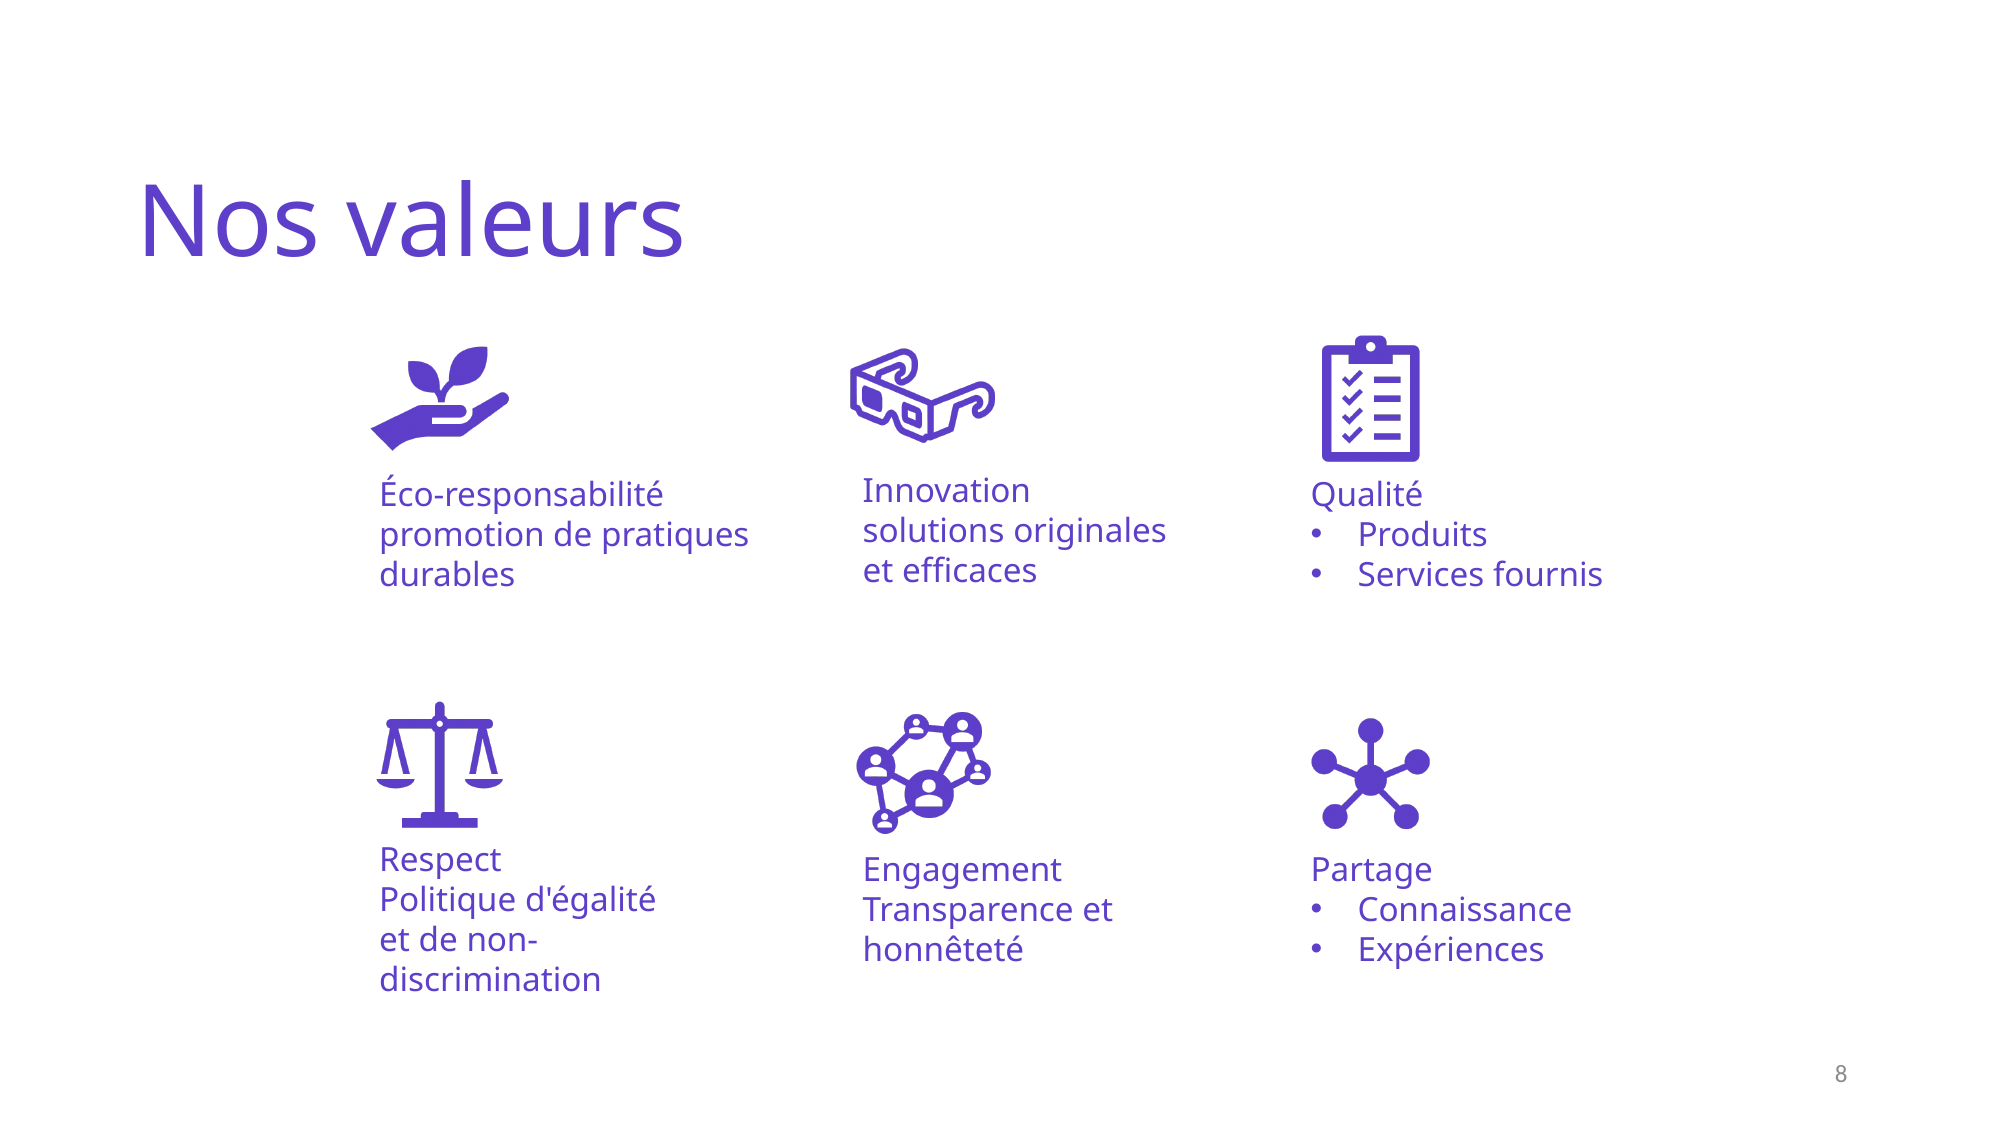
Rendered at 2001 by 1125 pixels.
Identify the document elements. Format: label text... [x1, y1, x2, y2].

text_box Innovation solutions originales et efficaces [847, 461, 1205, 597]
text_box Qualité Produits Services fournis [1295, 465, 1678, 601]
picture [847, 319, 998, 470]
slide_number 8 [1412, 1042, 1863, 1103]
text_box Éco-responsabilité promotion de pratiques durables [364, 465, 780, 601]
text_box Partage Connaissance Expériences [1295, 841, 1636, 976]
picture [1295, 323, 1446, 474]
picture [364, 323, 515, 474]
picture [847, 698, 998, 849]
picture [364, 689, 515, 840]
text_box Respect Politique d'égalité et de non-discrimination [364, 831, 705, 1006]
picture [1295, 698, 1446, 849]
text_box Nos valeurs [121, 148, 2000, 284]
text_box Engagement Transparence et honnêteté [847, 841, 1162, 976]
